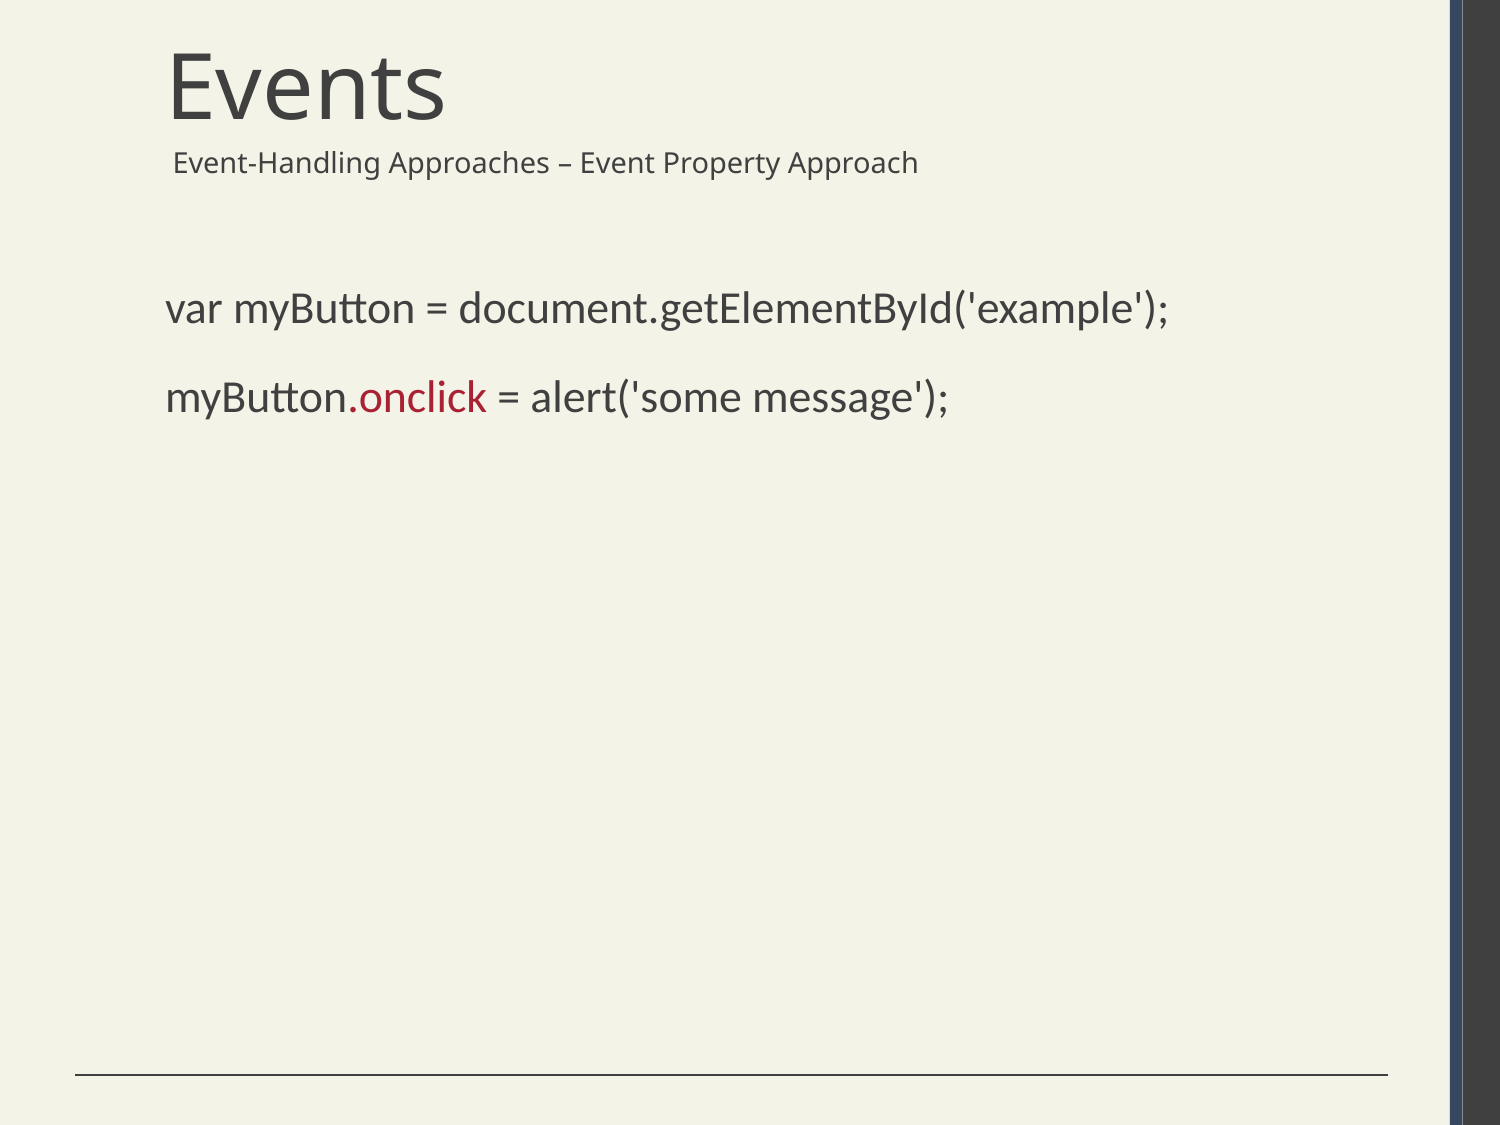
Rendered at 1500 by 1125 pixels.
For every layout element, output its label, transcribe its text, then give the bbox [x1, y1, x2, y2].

list var myButton = document.getElementById('example'); myButton.onclick = alert('some message'); [150, 270, 1200, 1013]
list Event-Handling Approaches – Event Property Approach [150, 137, 1200, 188]
title Events [150, 20, 1425, 188]
